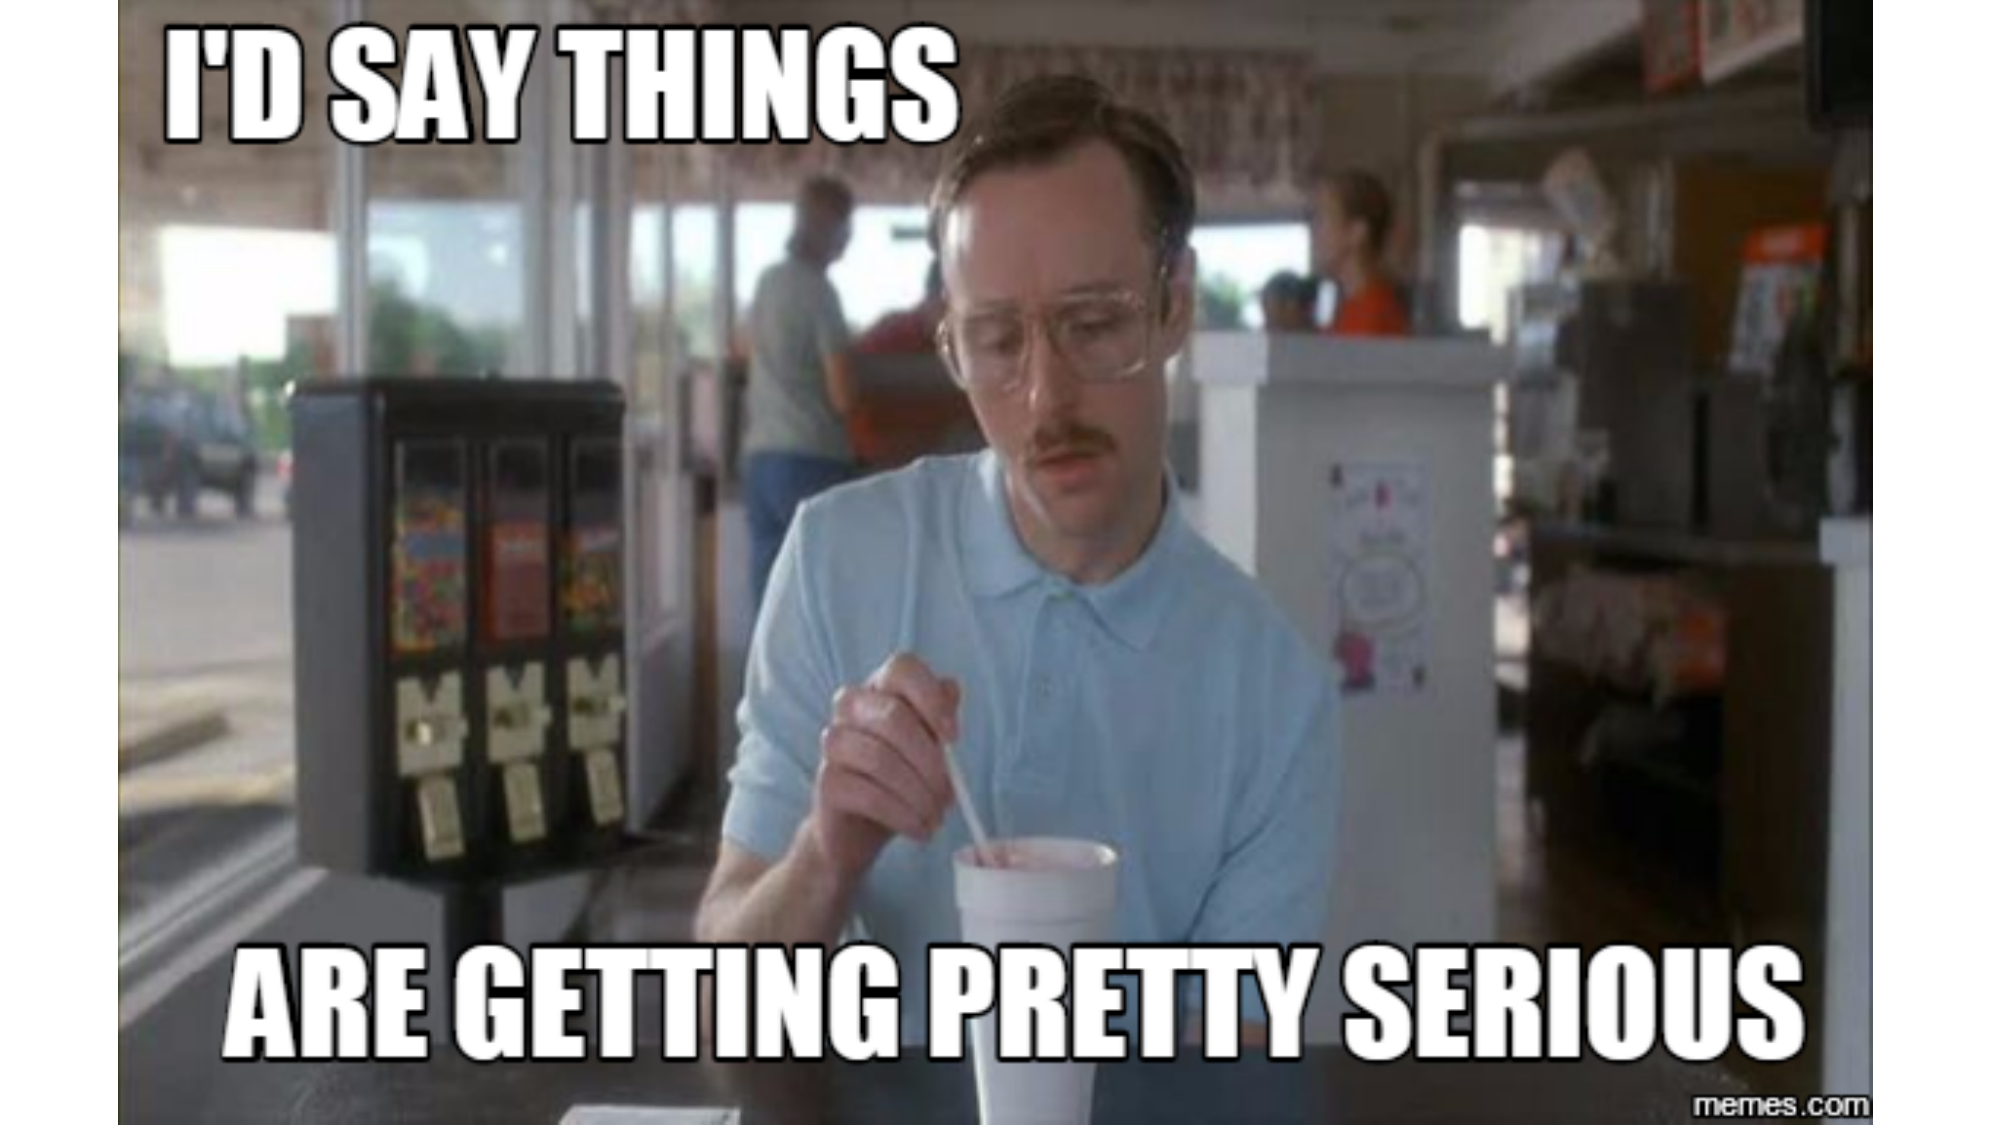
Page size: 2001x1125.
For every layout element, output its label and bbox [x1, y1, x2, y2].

picture [118, 0, 1873, 1125]
